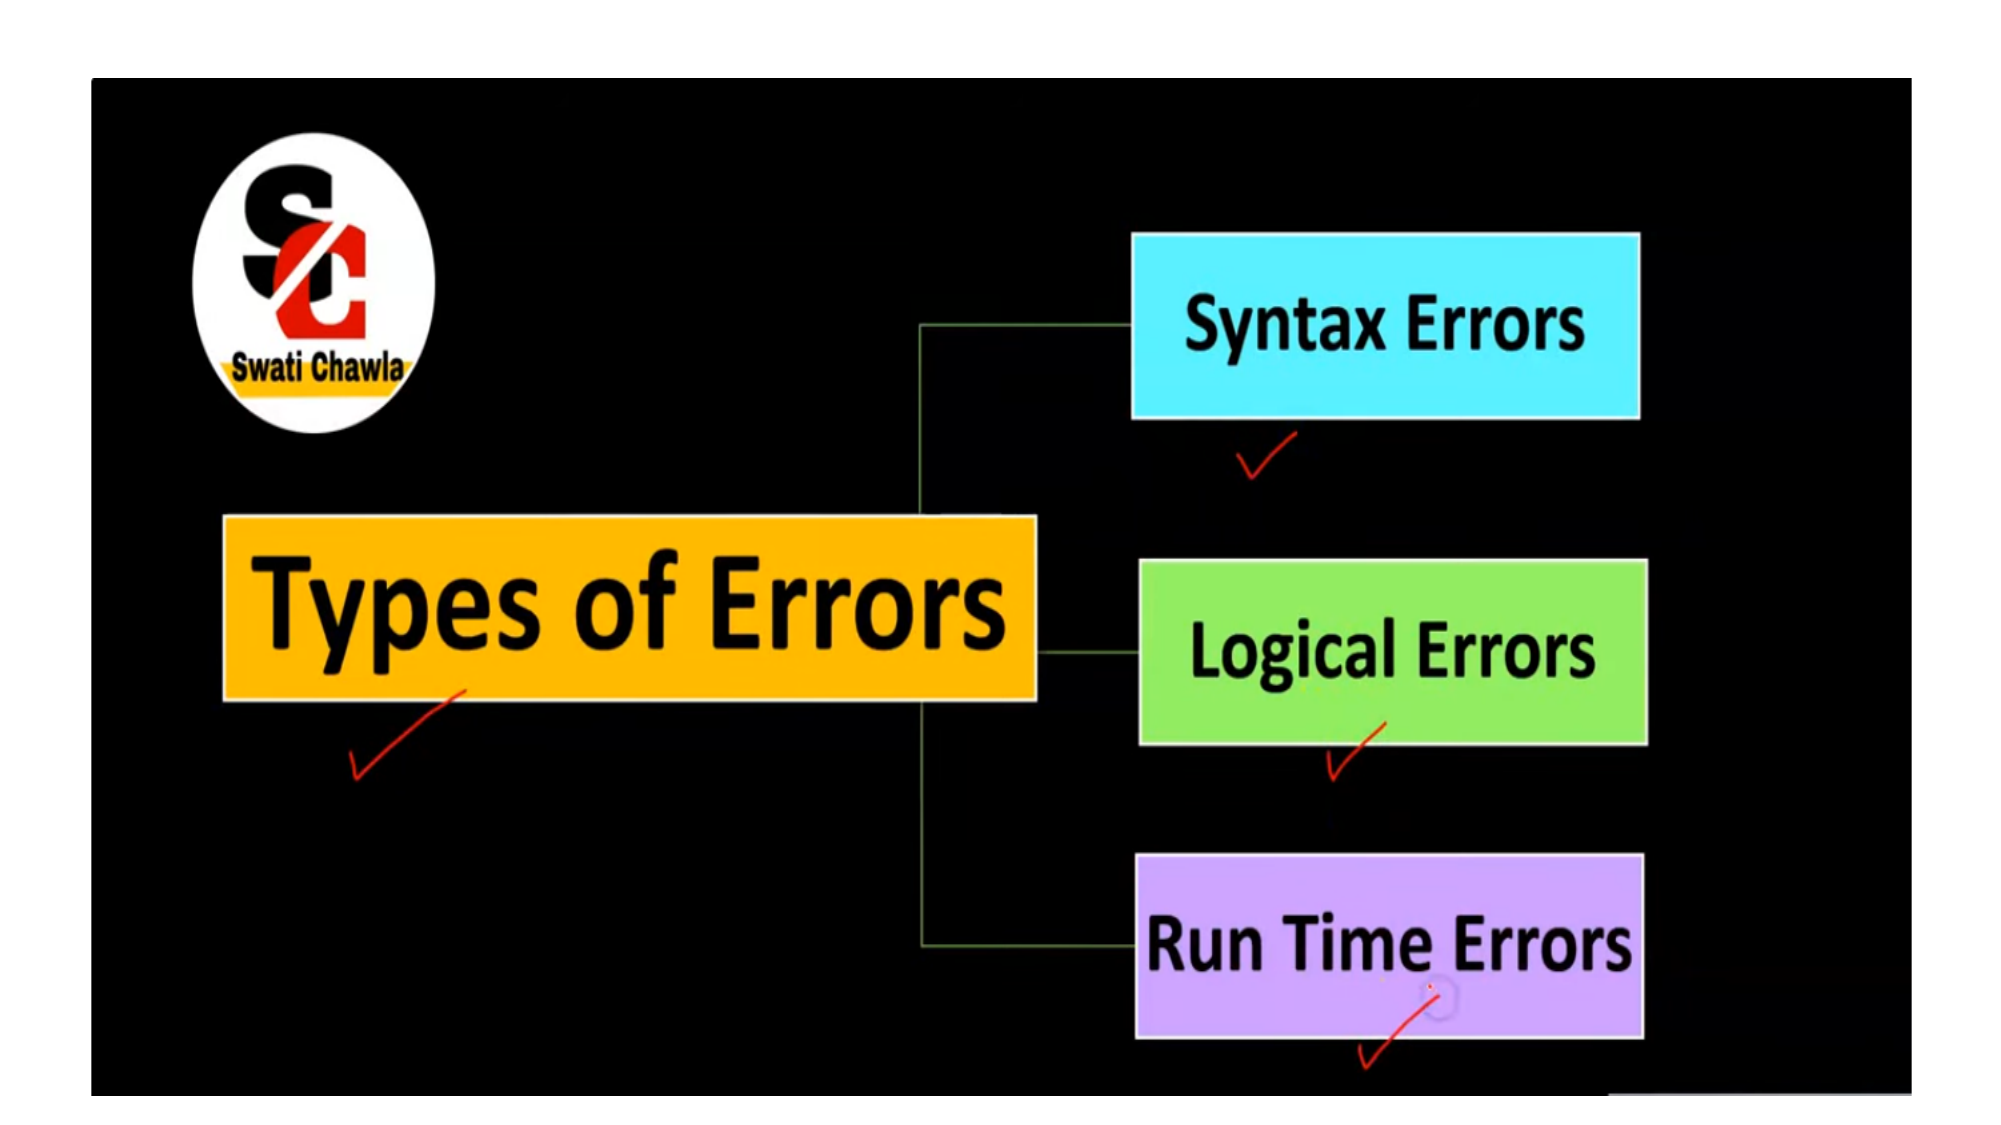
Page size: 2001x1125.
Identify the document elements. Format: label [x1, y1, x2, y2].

list [91, 78, 1912, 1096]
